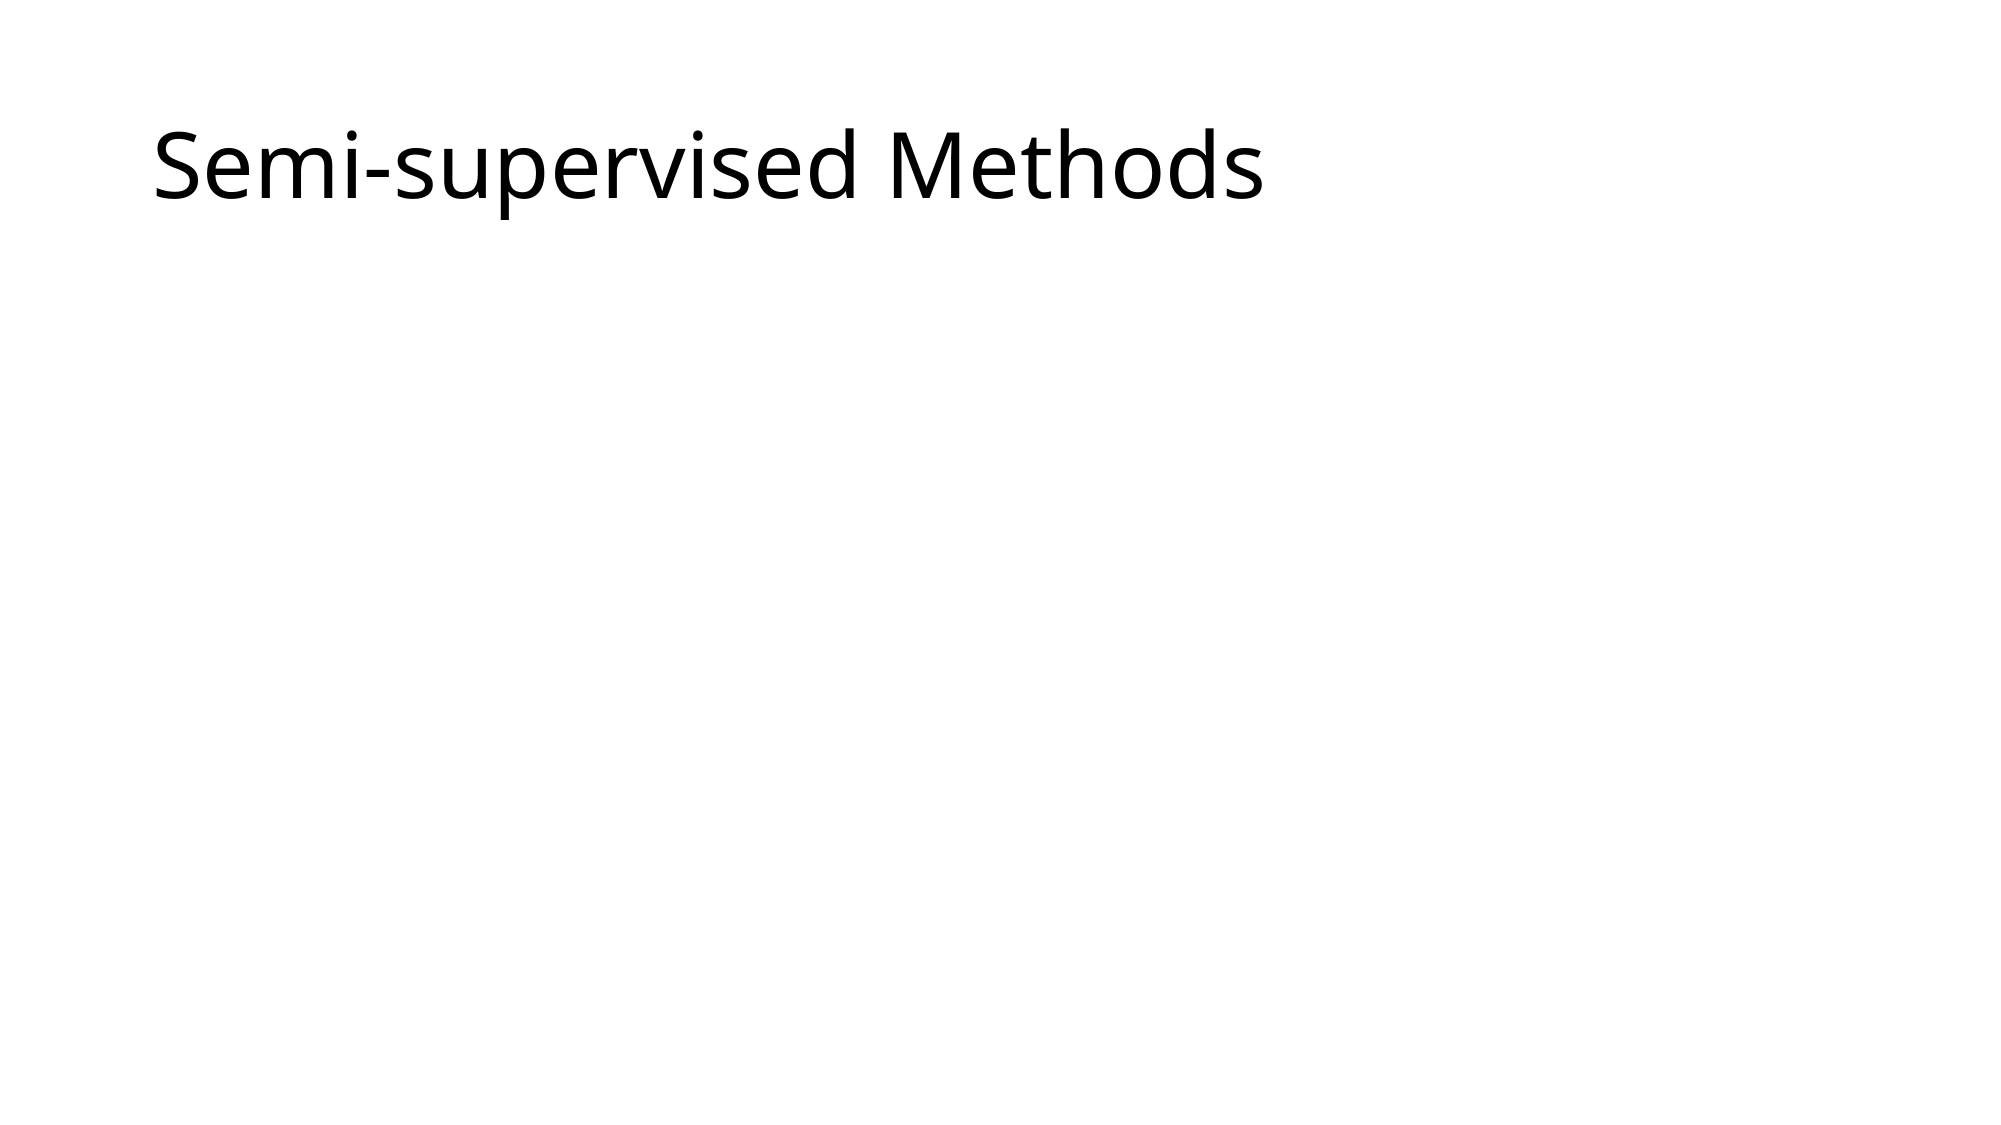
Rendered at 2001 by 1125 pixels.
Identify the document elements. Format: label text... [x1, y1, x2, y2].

title Semi-supervised Methods [137, 59, 1863, 278]
